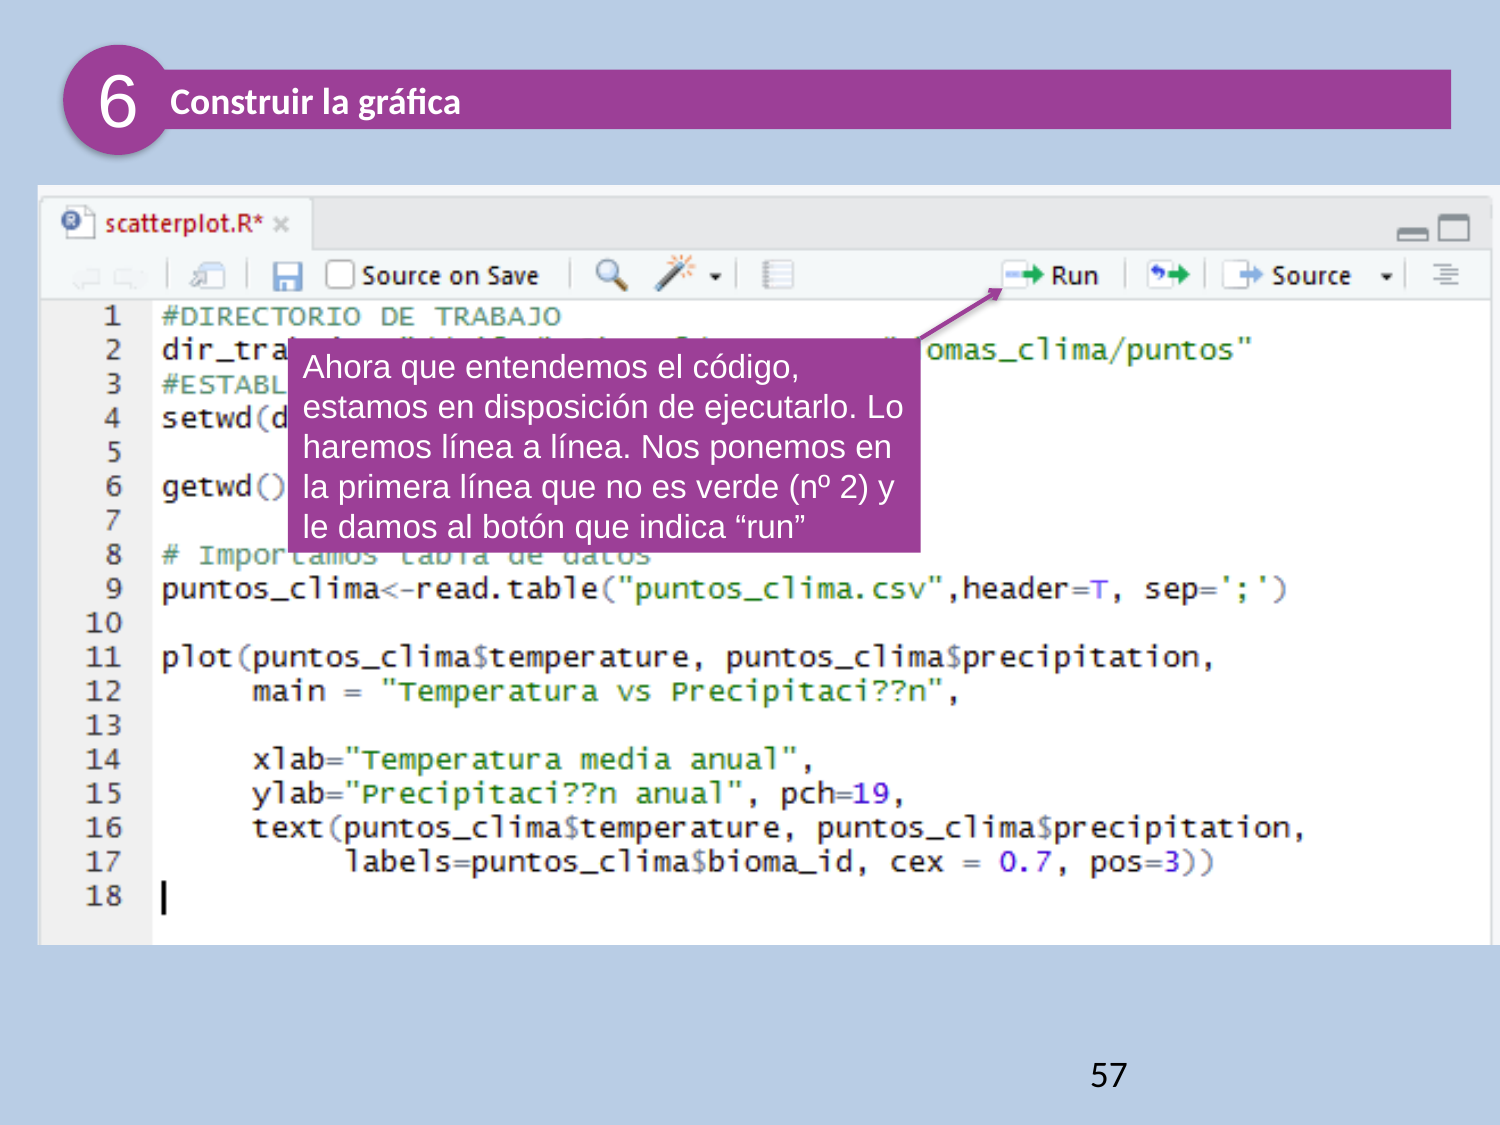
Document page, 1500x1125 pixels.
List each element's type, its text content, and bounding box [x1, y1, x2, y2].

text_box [62, 44, 174, 156]
text_box Construir la gráfica [178, 69, 1452, 130]
picture [37, 184, 1500, 945]
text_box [287, 288, 1003, 556]
slide_number 57 [1074, 1042, 1425, 1103]
